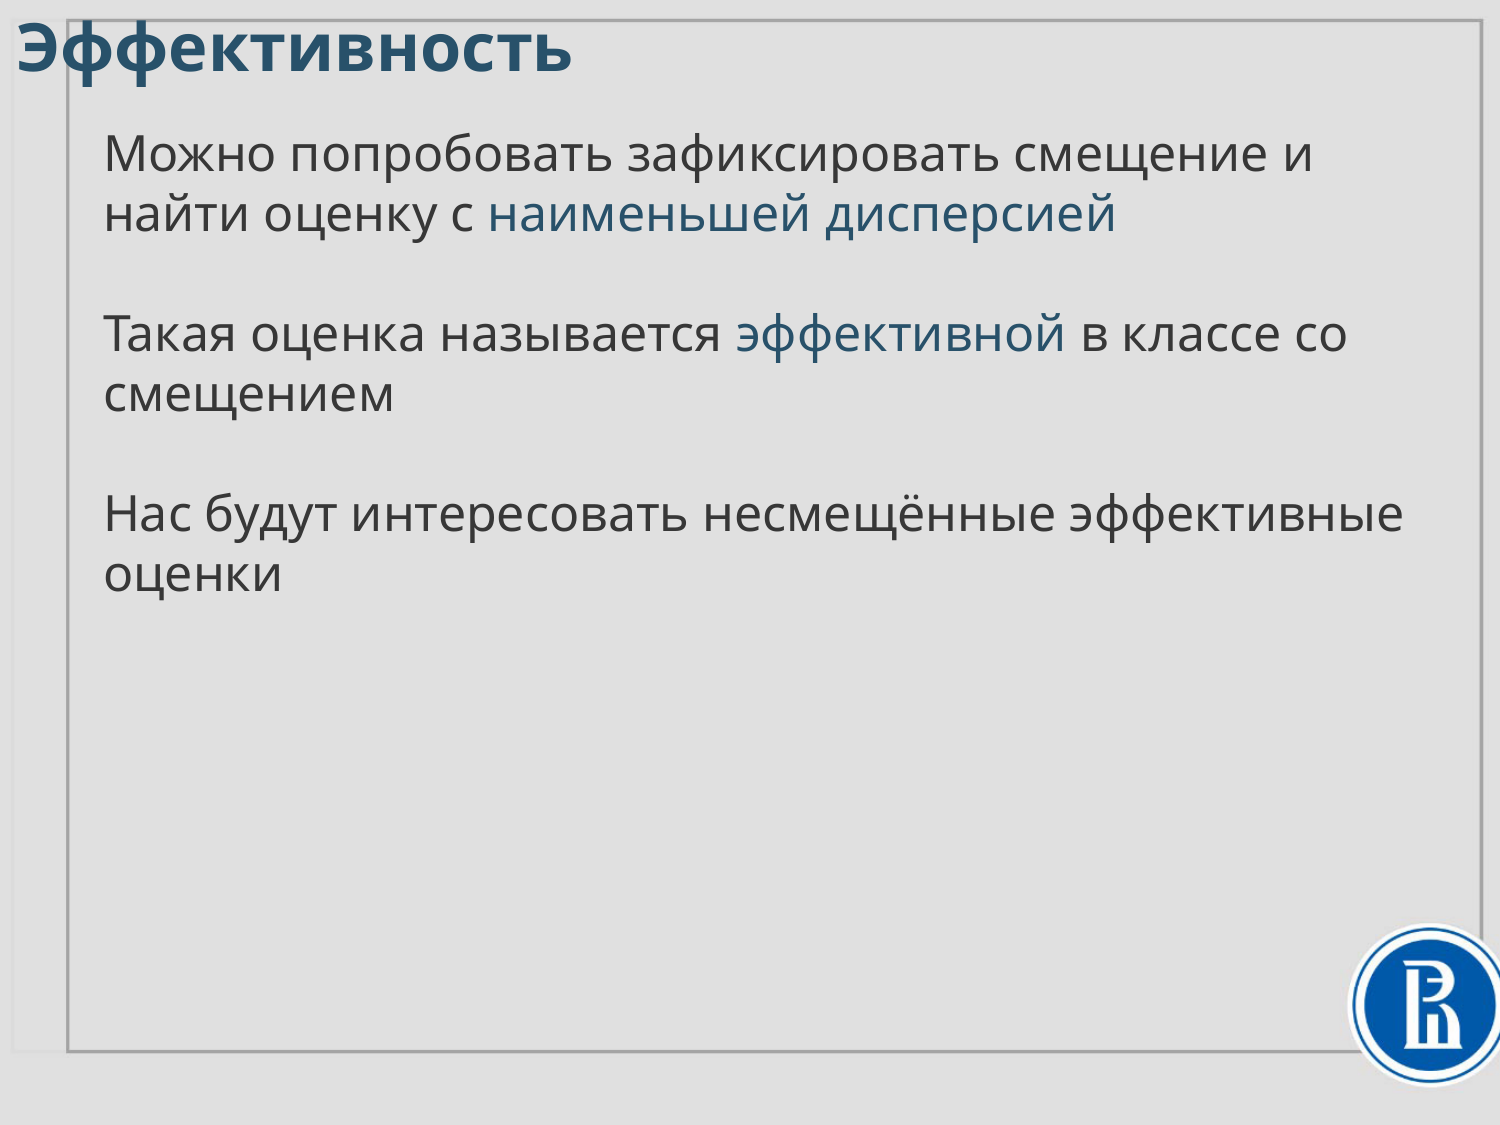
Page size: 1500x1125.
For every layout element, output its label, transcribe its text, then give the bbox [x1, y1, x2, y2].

text_box Эффективность [1, 0, 1500, 94]
picture [0, 0, 1500, 1125]
